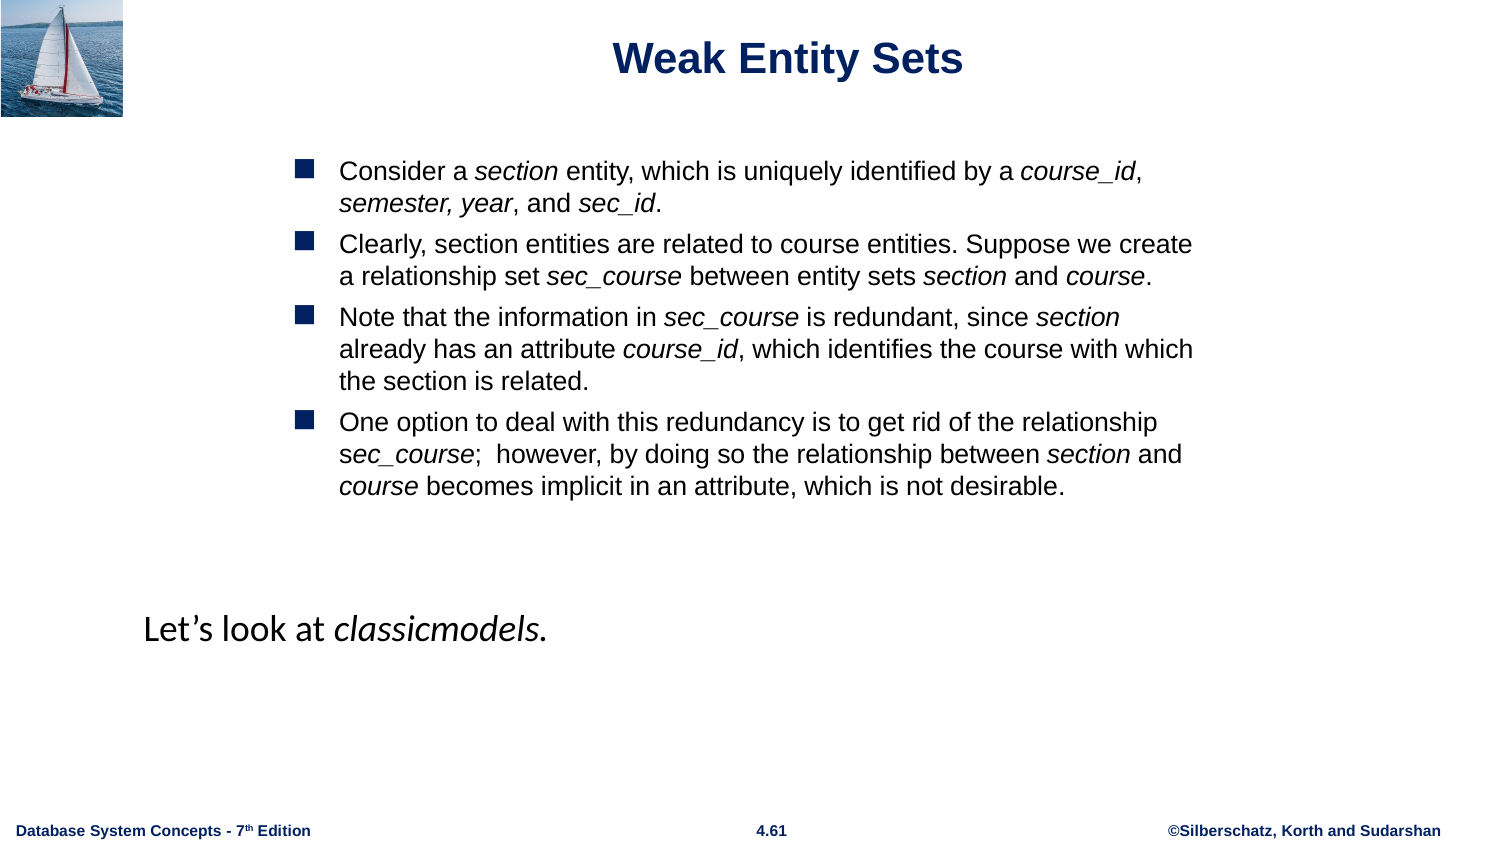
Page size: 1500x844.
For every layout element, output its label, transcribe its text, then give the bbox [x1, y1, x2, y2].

text_box Let’s look at classicmodels. [128, 596, 564, 657]
list Consider a section entity, which is uniquely identified by a course_id, semester, year, and sec_id. Clearly, section entities are related to course entities. Suppose we create a relationship set sec_course between entity sets section and course. Note that the information in sec_course is redundant, since section already has an attribute course_id, which identifies the course with which the section is related. One option to deal with this redundancy is to get rid of the relationship sec_course; however, by doing so the relationship between section and course becomes implicit in an attribute, which is not desirable. [282, 146, 1221, 656]
title Weak Entity Sets [125, 14, 1452, 90]
picture [0, 0, 123, 117]
